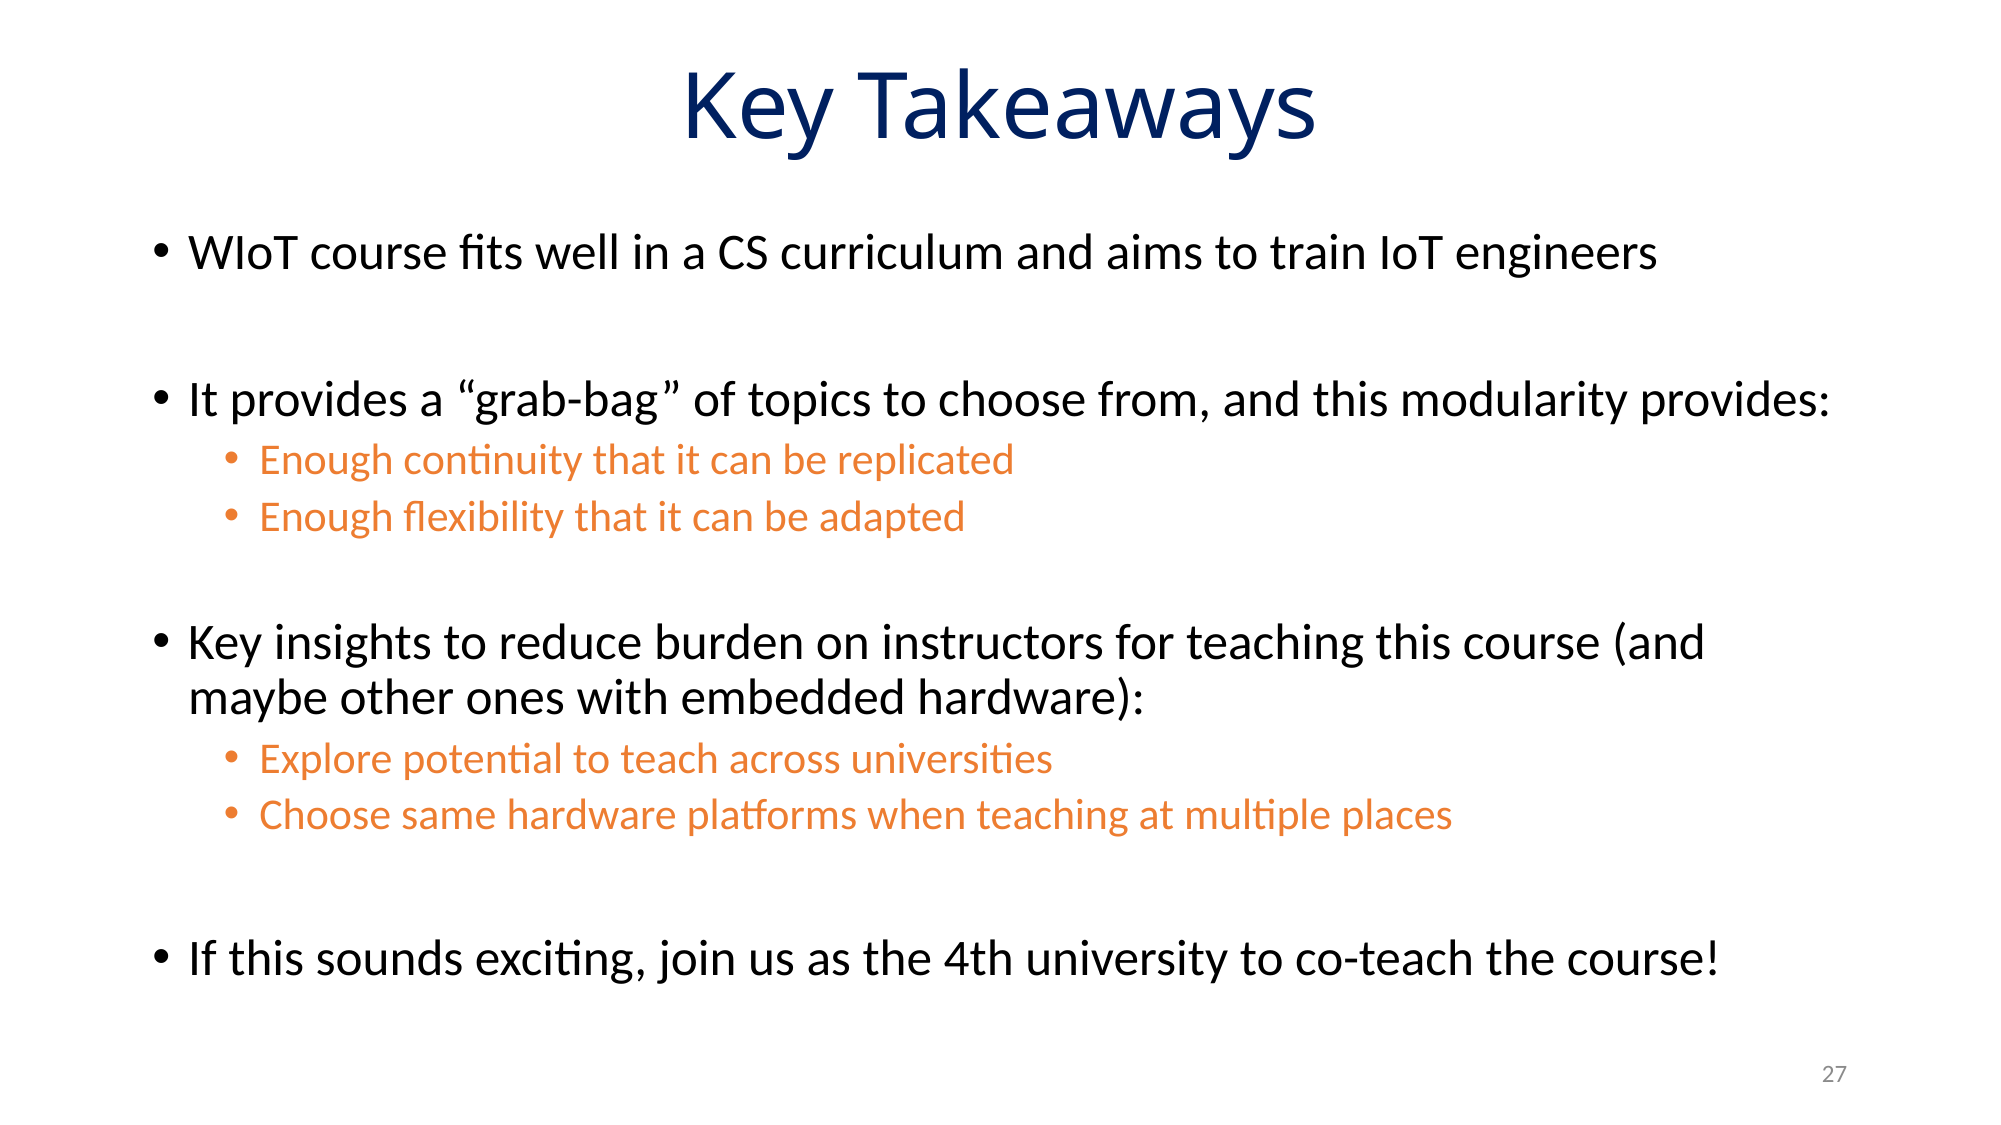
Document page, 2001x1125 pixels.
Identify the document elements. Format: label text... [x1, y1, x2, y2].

list WIoT course fits well in a CS curriculum and aims to train IoT engineers It provides a “grab-bag” of topics to choose from, and this modularity provides: Enough continuity that it can be replicated Enough flexibility that it can be adapted Key insights to reduce burden on instructors for teaching this course (and maybe other ones with embedded hardware): Explore potential to teach across universities Choose same hardware platforms when teaching at multiple places If this sounds exciting, join us as the 4th university to co-teach the course! [137, 217, 1863, 1043]
title Key Takeaways [0, 0, 2000, 218]
slide_number 27 [1412, 1042, 1863, 1103]
